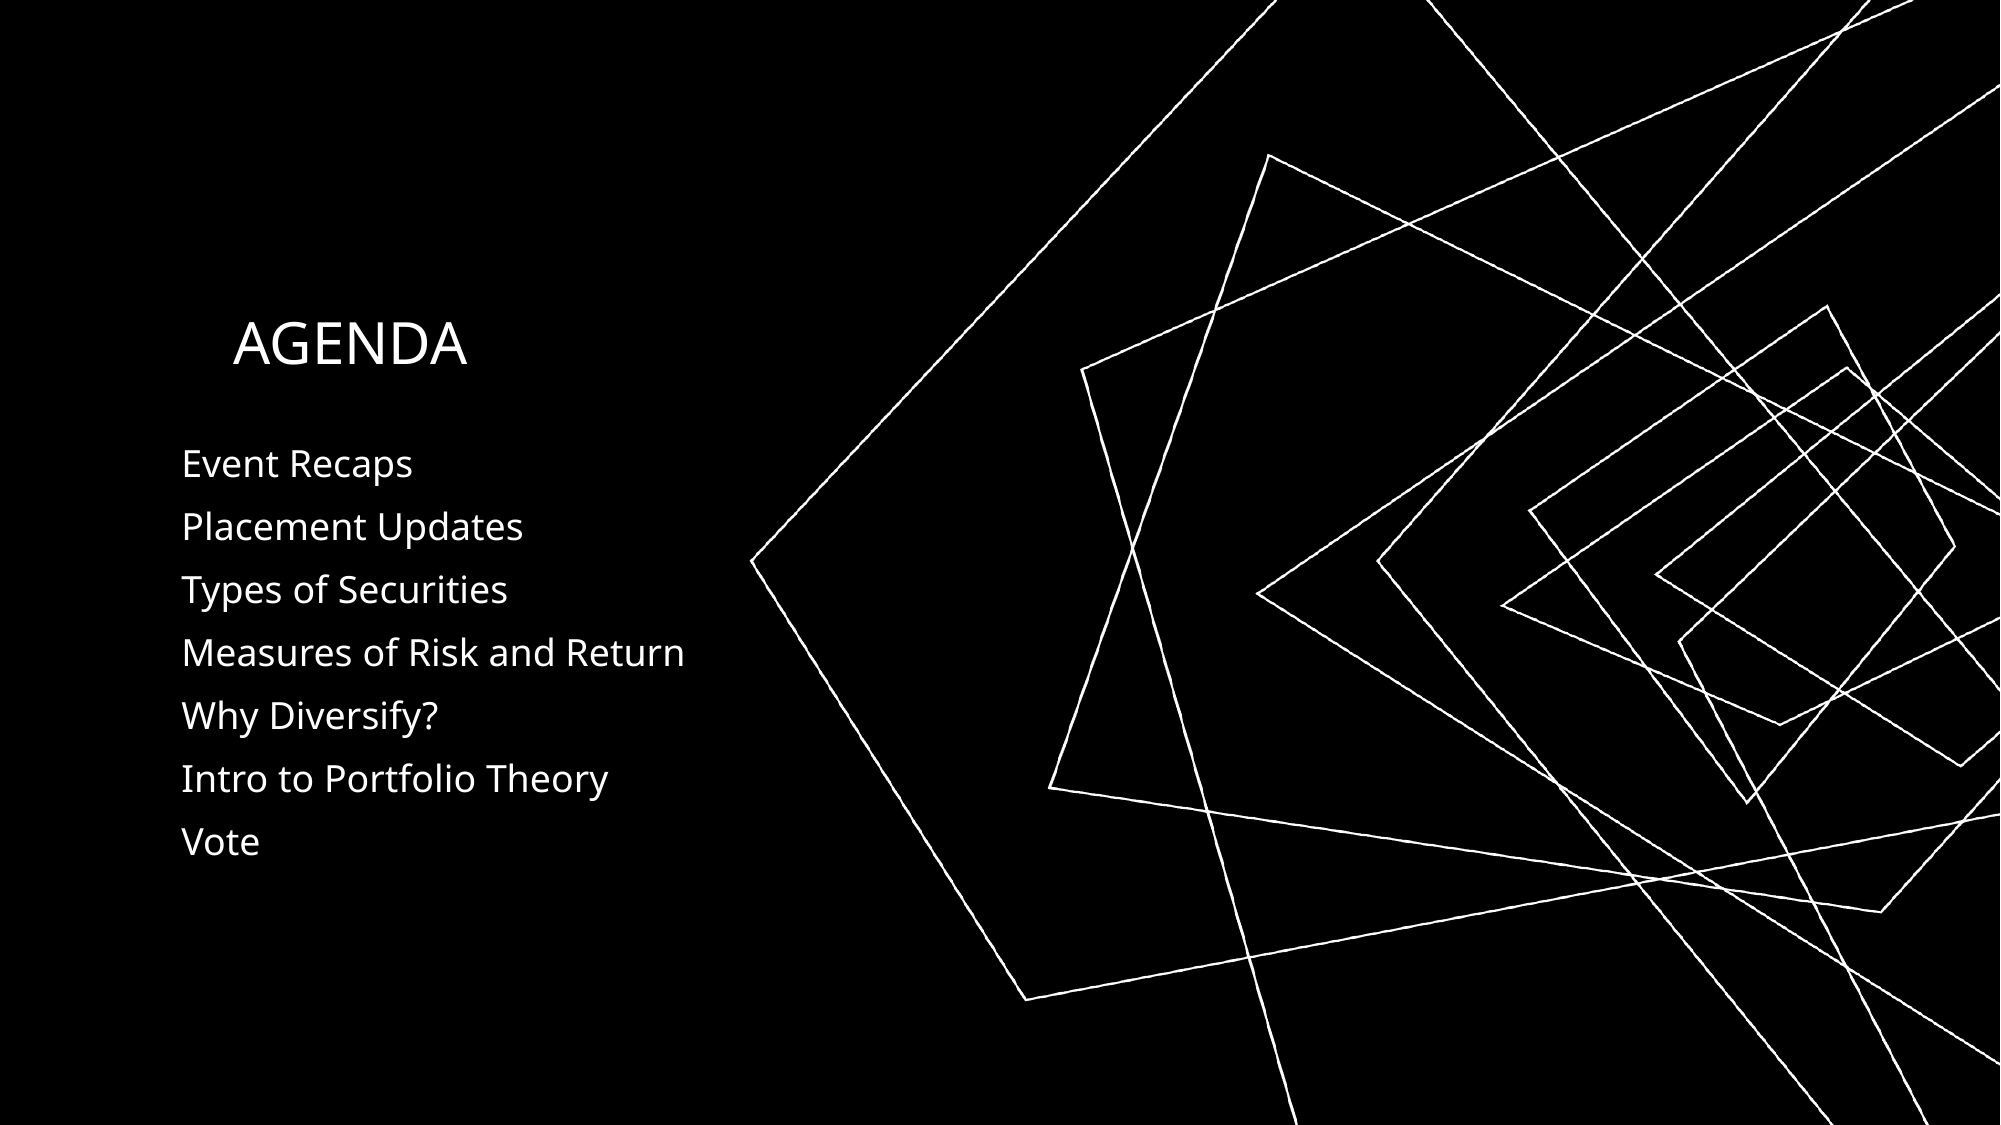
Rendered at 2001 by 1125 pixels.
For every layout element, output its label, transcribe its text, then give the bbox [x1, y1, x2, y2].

picture [693, 0, 2000, 1125]
text_box Event Recaps Placement Updates Types of Securities Measures of Risk and Return Why Diversify? Intro to Portfolio Theory Vote [166, 407, 828, 879]
title AGENDA [218, 167, 694, 385]
